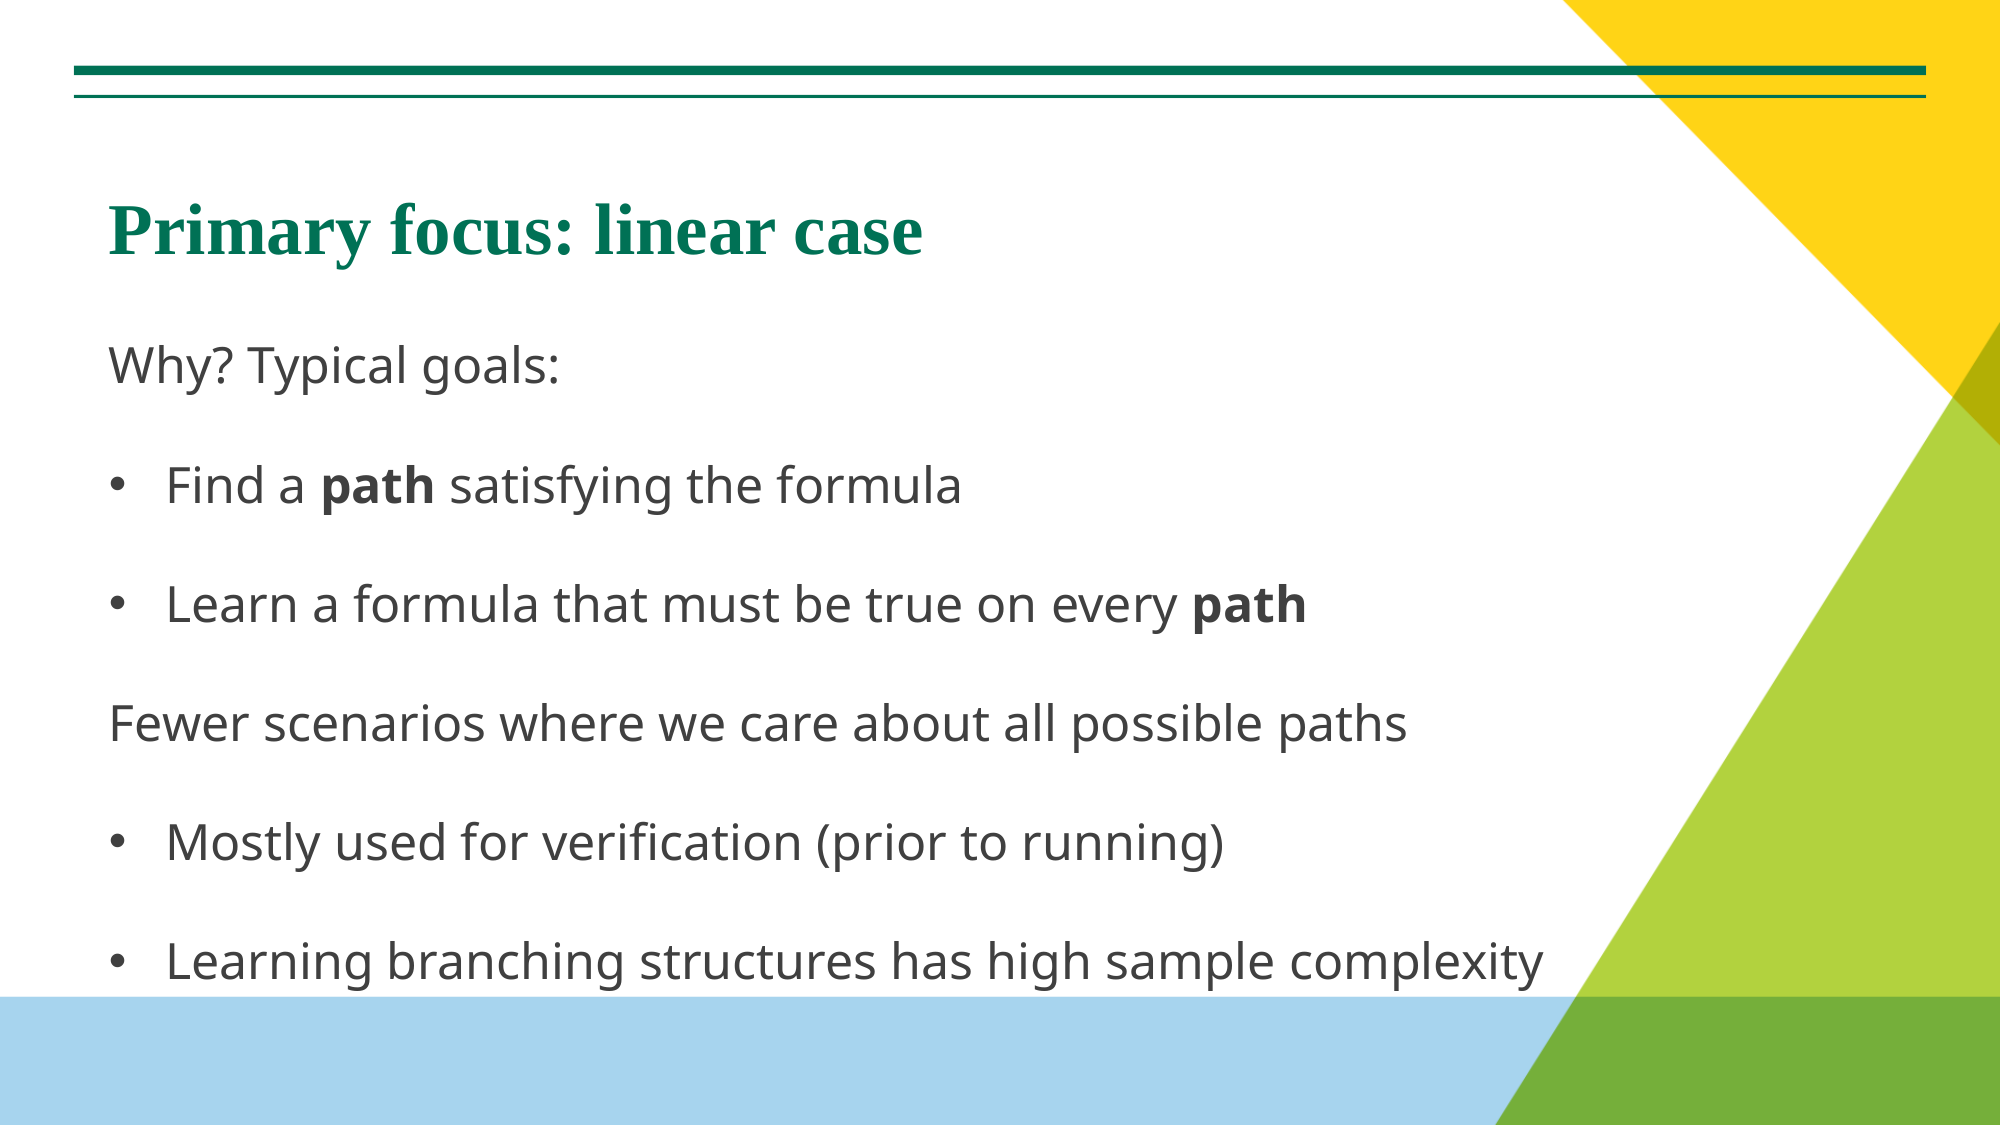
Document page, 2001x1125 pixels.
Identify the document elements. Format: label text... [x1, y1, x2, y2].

list Why? Typical goals: Find a path satisfying the formula Learn a formula that must be true on every path Fewer scenarios where we care about all possible paths Mostly used for verification (prior to running) Learning branching structures has high sample complexity [94, 296, 1819, 1011]
title Primary focus: linear case [94, 136, 1819, 296]
picture [0, 0, 2000, 1125]
